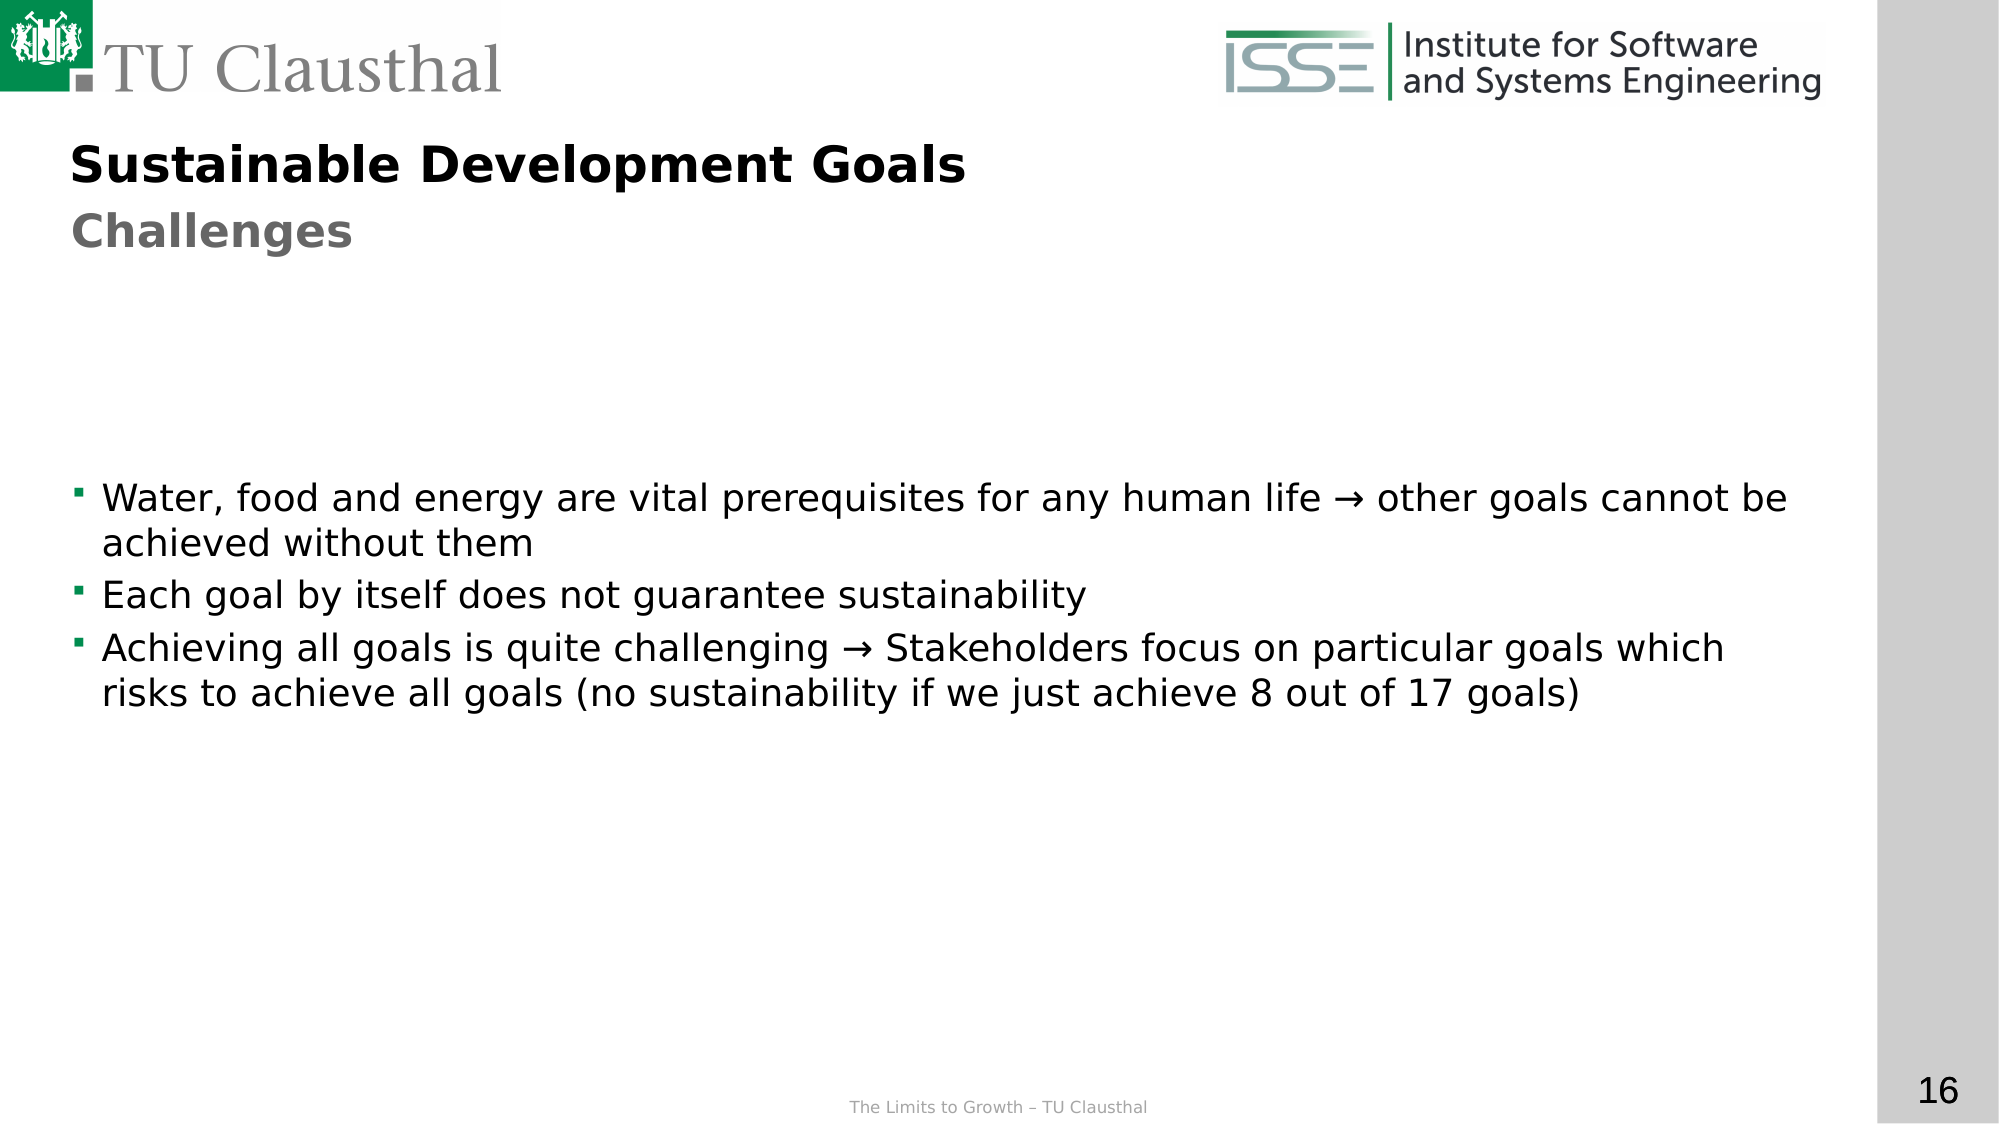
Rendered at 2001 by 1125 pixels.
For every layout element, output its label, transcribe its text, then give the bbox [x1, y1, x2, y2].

text_box Challenges [70, 188, 1770, 270]
text_box Sustainable Development Goals [54, 125, 1817, 206]
text_box Water, food and energy are vital prerequisites for any human life → other goals cannot be achieved without them Each goal by itself does not guarantee sustainability Achieving all goals is quite challenging → Stakeholders focus on particular goals which risks to achieve all goals (no sustainability if we just achieve 8 out of 17 goals) Potential/risk for/of greenwashing [54, 208, 1817, 1033]
picture [0, 0, 501, 92]
picture [1218, 22, 1826, 107]
